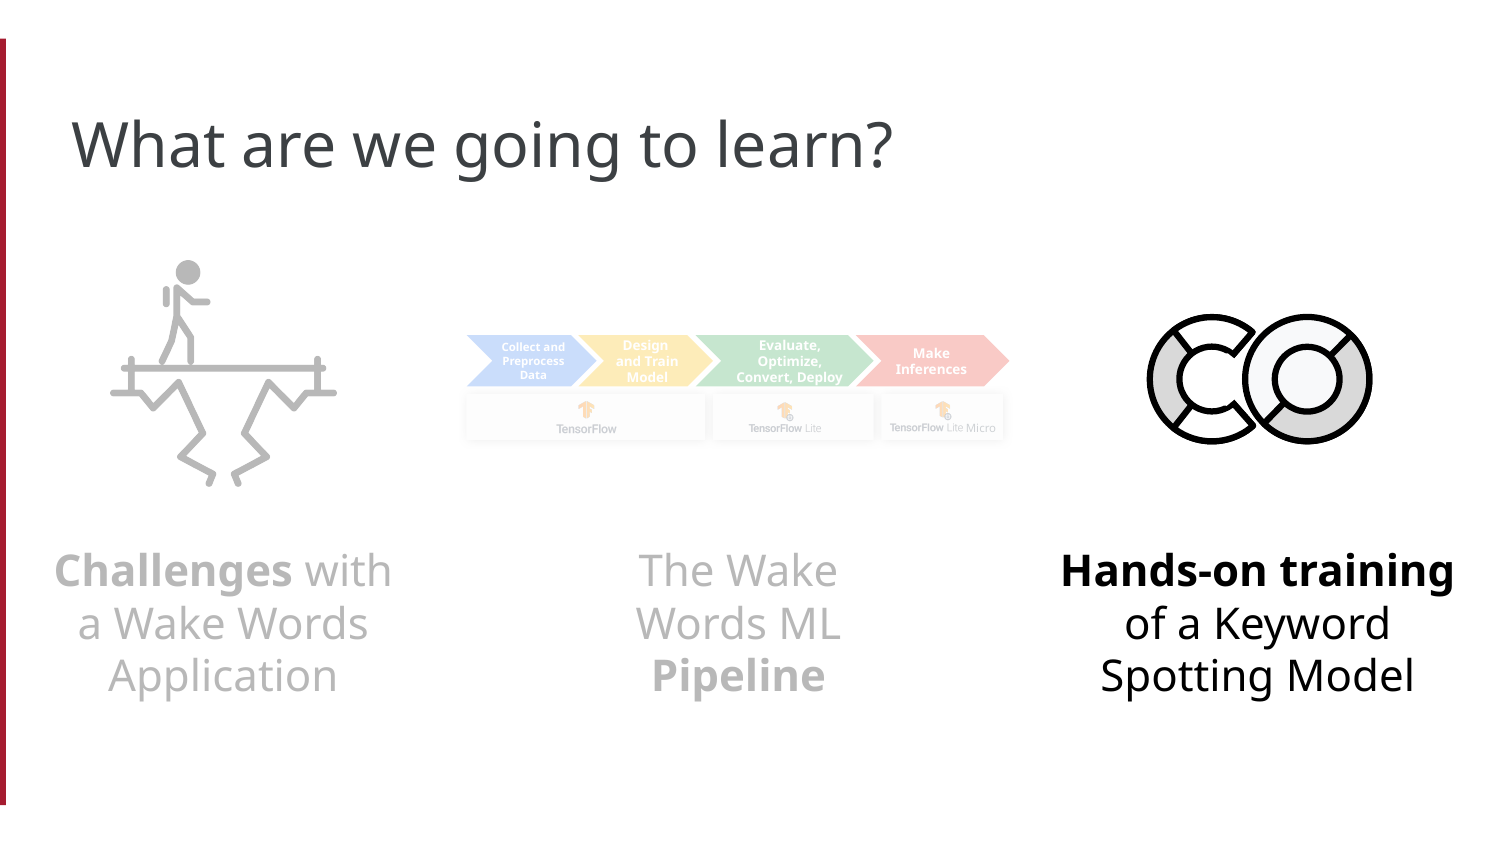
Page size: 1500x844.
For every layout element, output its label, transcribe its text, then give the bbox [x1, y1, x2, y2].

text_box [23, 236, 1033, 787]
picture [110, 260, 337, 487]
title What are we going to learn? [56, 99, 1336, 188]
text_box Hands-on training of a Keyword Spotting Model [1033, 519, 1483, 725]
picture [887, 398, 966, 436]
picture [552, 397, 620, 439]
picture [746, 399, 824, 436]
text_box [1145, 313, 1370, 446]
